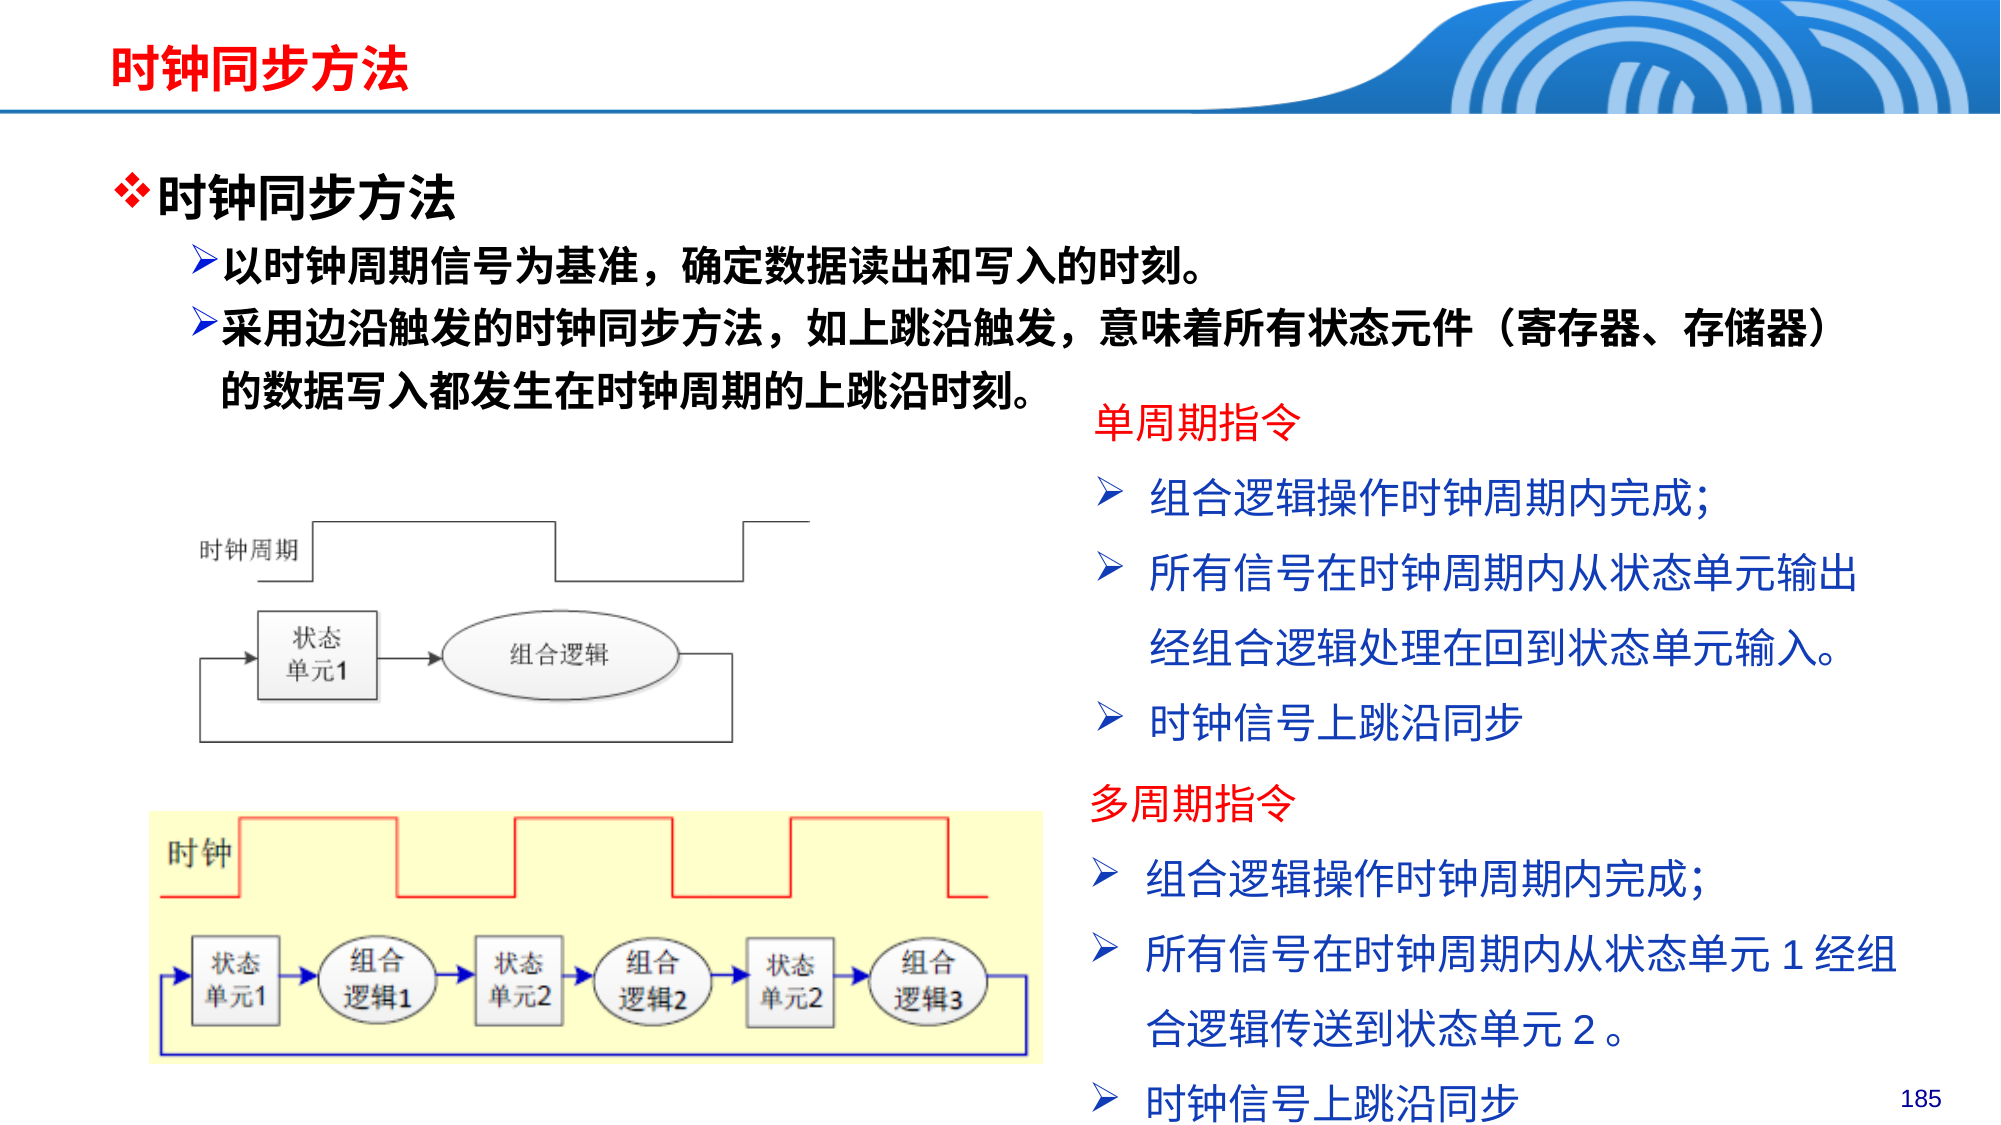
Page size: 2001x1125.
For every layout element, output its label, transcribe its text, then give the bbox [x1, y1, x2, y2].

picture [0, 0, 2000, 114]
picture [149, 810, 1043, 1064]
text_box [198, 363, 1876, 749]
text_box 多周期指令 组合逻辑操作时钟周期内完成； 所有信号在时钟周期内从状态单元1经组合逻辑传送到状态单元2。 时钟信号上跳沿同步 [1074, 745, 1922, 1125]
list 时钟同步方法 以时钟周期信号为基准，确定数据读出和写入的时刻。 采用边沿触发的时钟同步方法，如上跳沿触发，意味着所有状态元件（寄存器、存储器）的数据写入都发生在时钟周期的上跳沿时刻。 [99, 147, 1881, 479]
title 时钟同步方法 [99, 40, 1251, 103]
